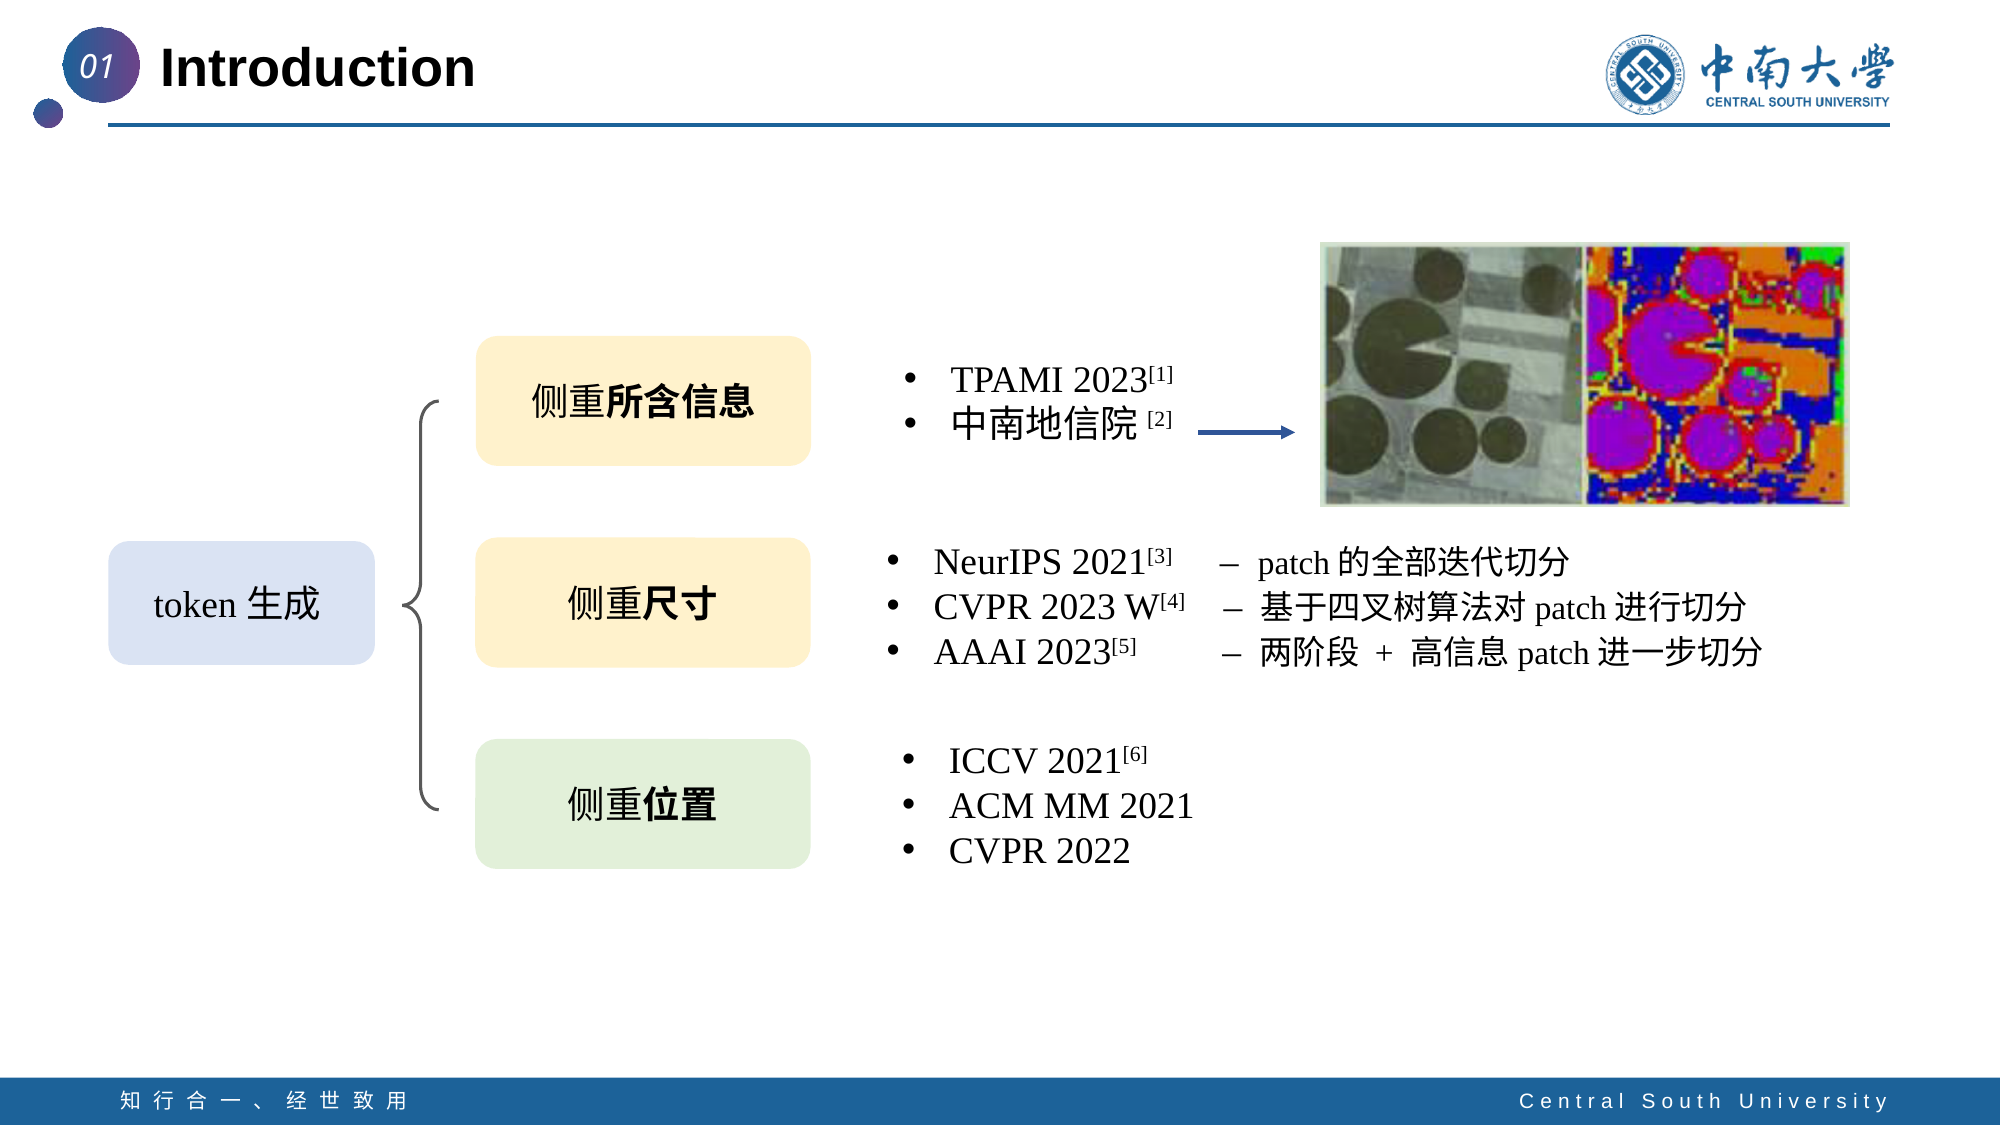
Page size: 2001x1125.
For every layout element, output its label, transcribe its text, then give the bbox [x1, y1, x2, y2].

text_box 侧重所含信息 [474, 334, 813, 467]
text_box Introduction [160, 26, 675, 106]
text_box TPAMI 2023[1] 中南地信院[2] [888, 347, 1189, 453]
picture [1595, 28, 1907, 121]
text_box Central South University [1504, 1080, 1902, 1120]
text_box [1198, 242, 1850, 507]
text_box 侧重尺寸 [474, 536, 812, 669]
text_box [33, 26, 153, 128]
text_box 侧重位置 [474, 737, 812, 871]
text_box token生成 [107, 540, 376, 666]
text_box [402, 400, 439, 811]
text_box 知行合一、经世致用 [105, 1080, 423, 1120]
text_box ICCV 2021[6] ACM MM 2021 CVPR 2022 [887, 728, 1229, 878]
text_box [0, 1077, 2000, 1125]
text_box NeurIPS 2021[3] – patch的全部迭代切分 CVPR 2023 W[4] – 基于四叉树算法对patch进行切分 AAAI 2023[5] – 两阶段 + 高信息patch进一步切分 [871, 529, 1779, 680]
